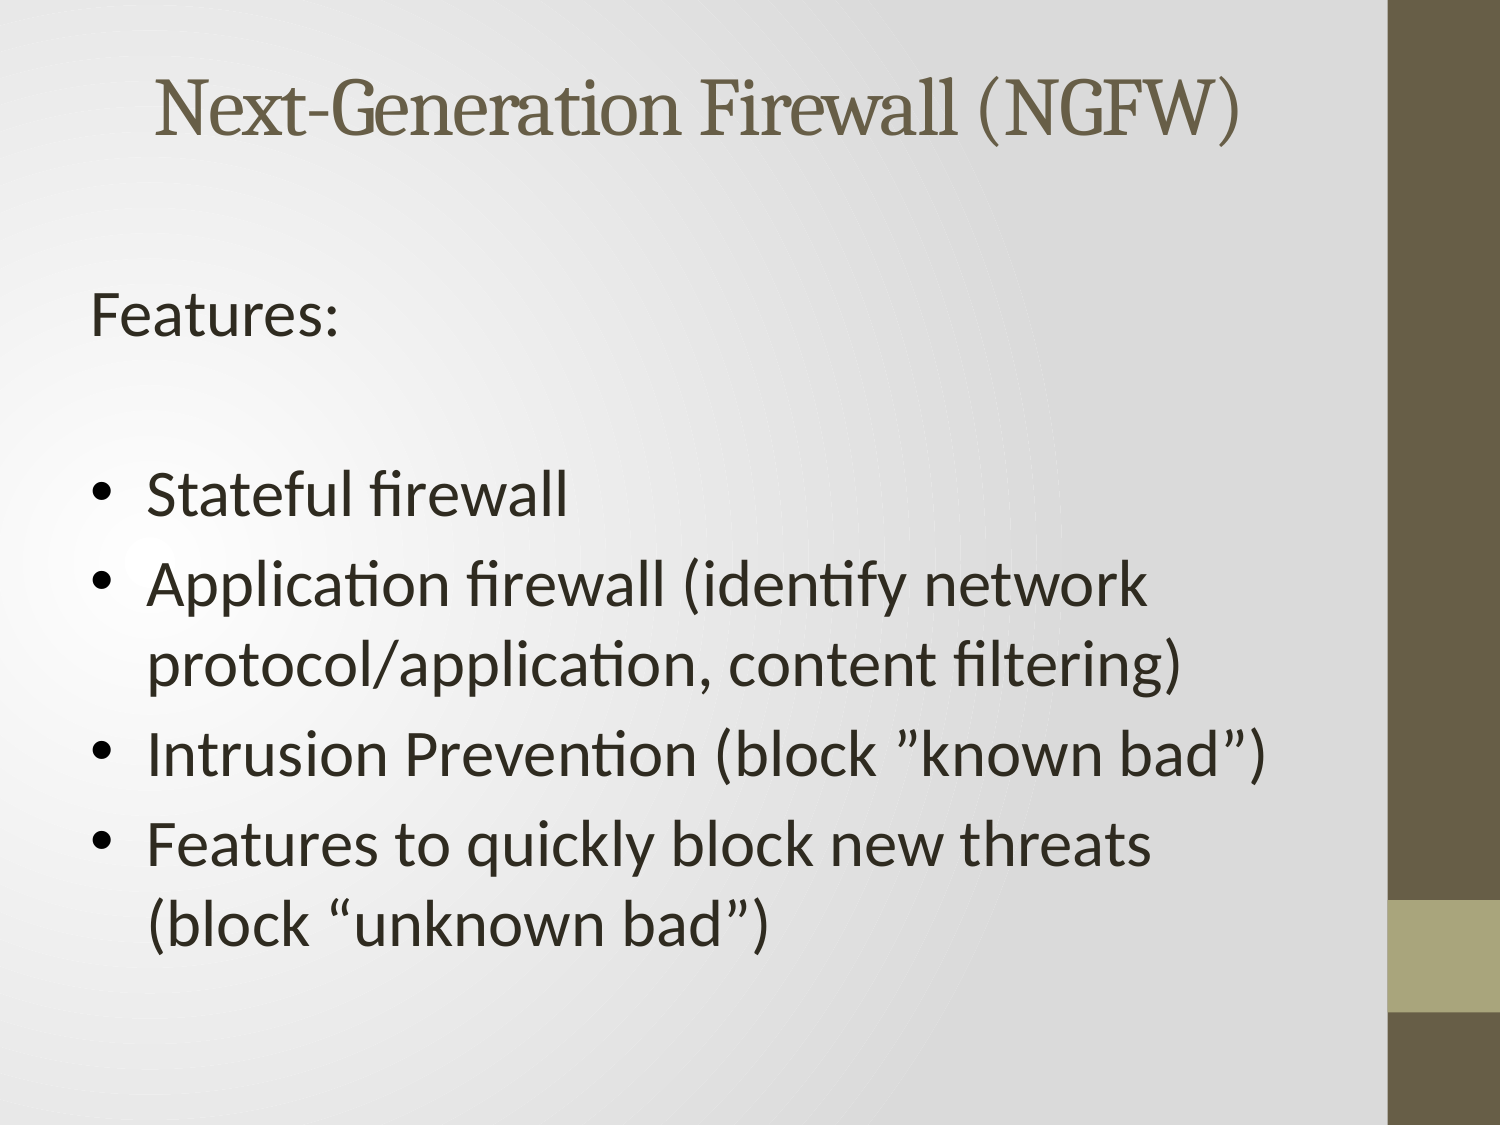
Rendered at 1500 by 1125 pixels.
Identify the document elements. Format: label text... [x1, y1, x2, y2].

title Next-Generation Firewall (NGFW) [75, 45, 1325, 233]
list Features: Stateful firewall Application firewall (identify network protocol/application, content filtering) Intrusion Prevention (block ”known bad”) Features to quickly block new threats (block “unknown bad”) [75, 262, 1325, 1050]
